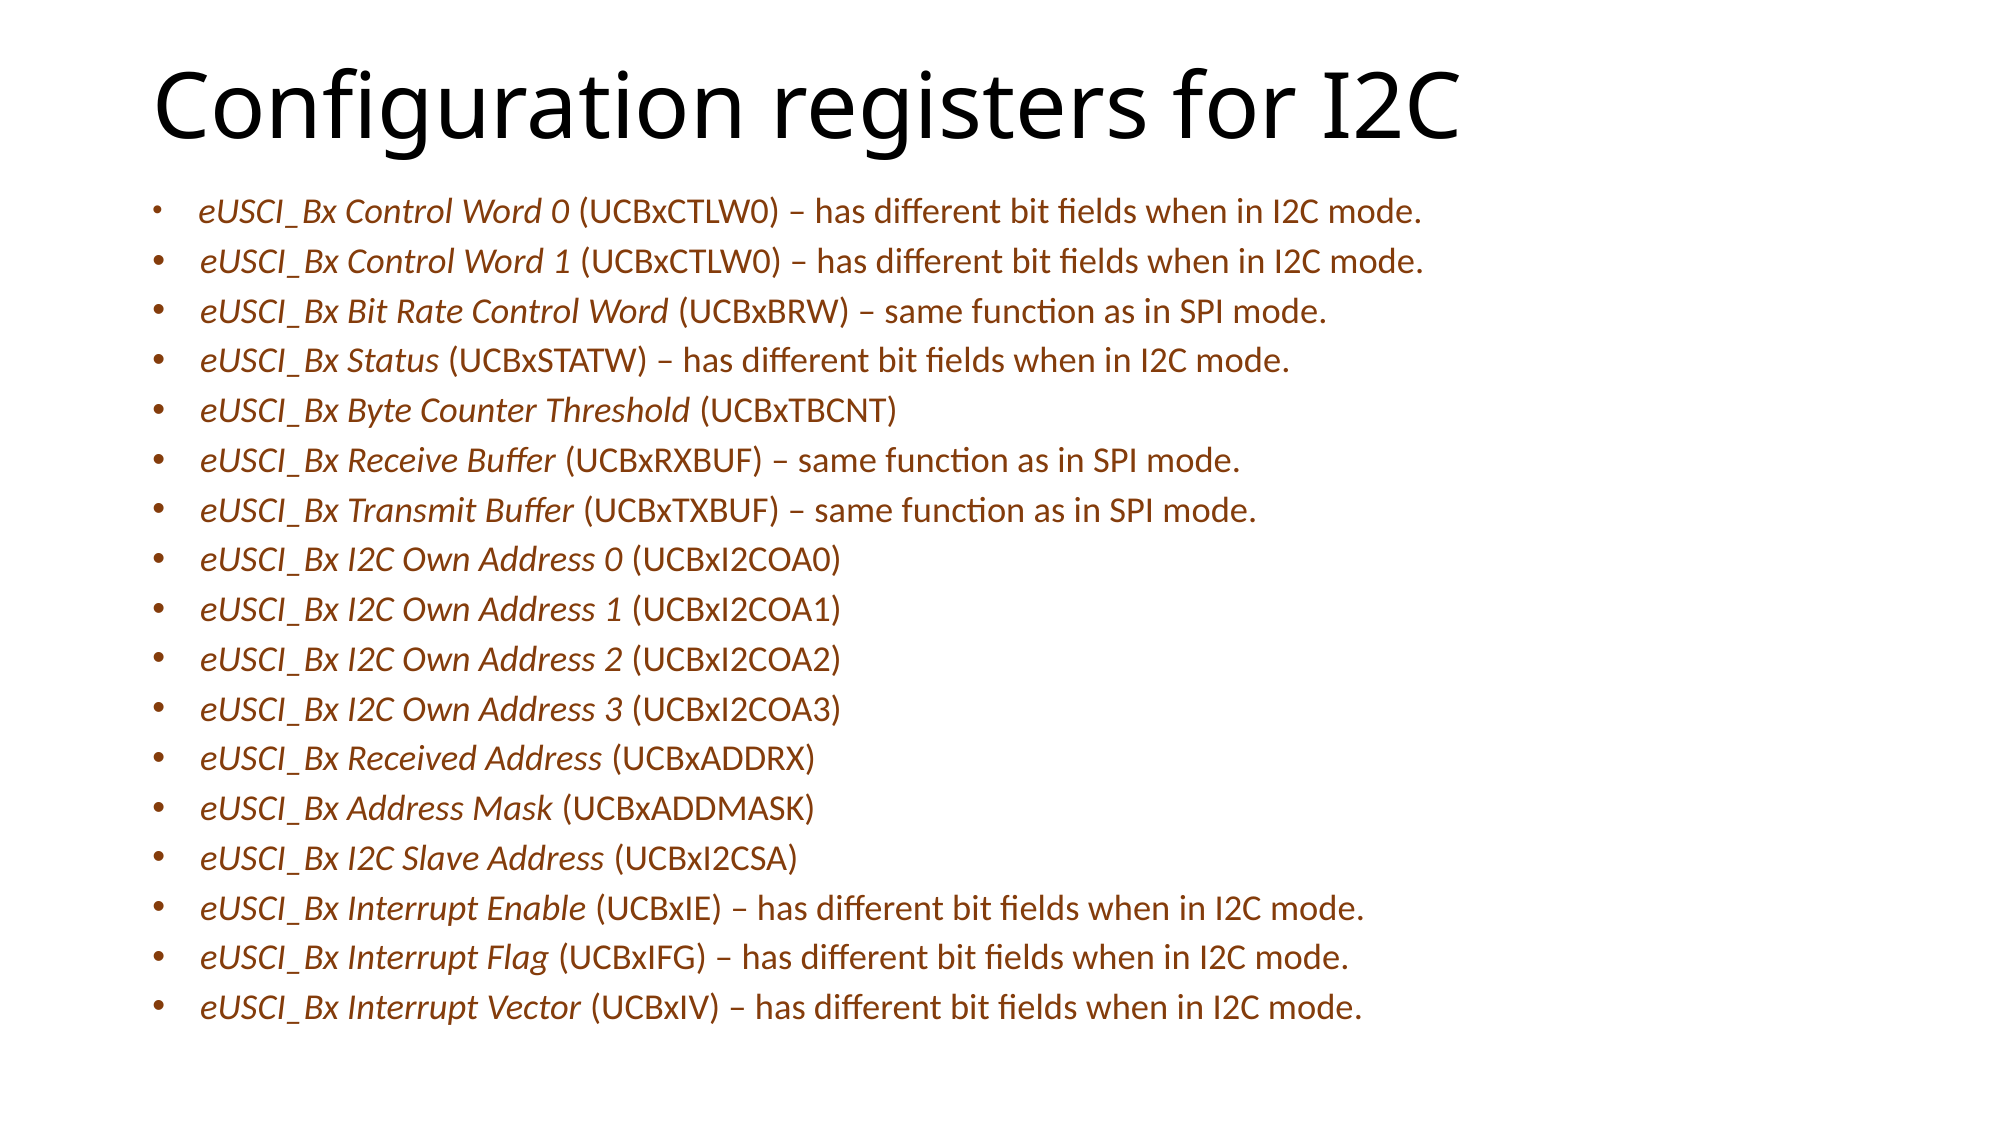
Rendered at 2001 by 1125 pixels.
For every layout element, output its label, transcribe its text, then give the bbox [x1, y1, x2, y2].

title Configuration registers for I2C [137, 0, 1863, 184]
list eUSCI_Bx Control Word 0 (UCBxCTLW0) – has different bit fields when in I2C mode. eUSCI_Bx Control Word 1 (UCBxCTLW0) – has different bit fields when in I2C mode. eUSCI_Bx Bit Rate Control Word (UCBxBRW) – same function as in SPI mode. eUSCI_Bx Status (UCBxSTATW) – has different bit fields when in I2C mode. eUSCI_Bx Byte Counter Threshold (UCBxTBCNT) eUSCI_Bx Receive Buffer (UCBxRXBUF) – same function as in SPI mode. eUSCI_Bx Transmit Buffer (UCBxTXBUF) – same function as in SPI mode. eUSCI_Bx I2C Own Address 0 (UCBxI2COA0) eUSCI_Bx I2C Own Address 1 (UCBxI2COA1) eUSCI_Bx I2C Own Address 2 (UCBxI2COA2) eUSCI_Bx I2C Own Address 3 (UCBxI2COA3) eUSCI_Bx Received Address (UCBxADDRX) eUSCI_Bx Address Mask (UCBxADDMASK) eUSCI_Bx I2C Slave Address (UCBxI2CSA) eUSCI_Bx Interrupt Enable (UCBxIE) – has different bit fields when in I2C mode. eUSCI_Bx Interrupt Flag (UCBxIFG) – has different bit fields when in I2C mode. eUSCI_Bx Interrupt Vector (UCBxIV) – has different bit fields when in I2C mode. [137, 184, 1863, 1047]
